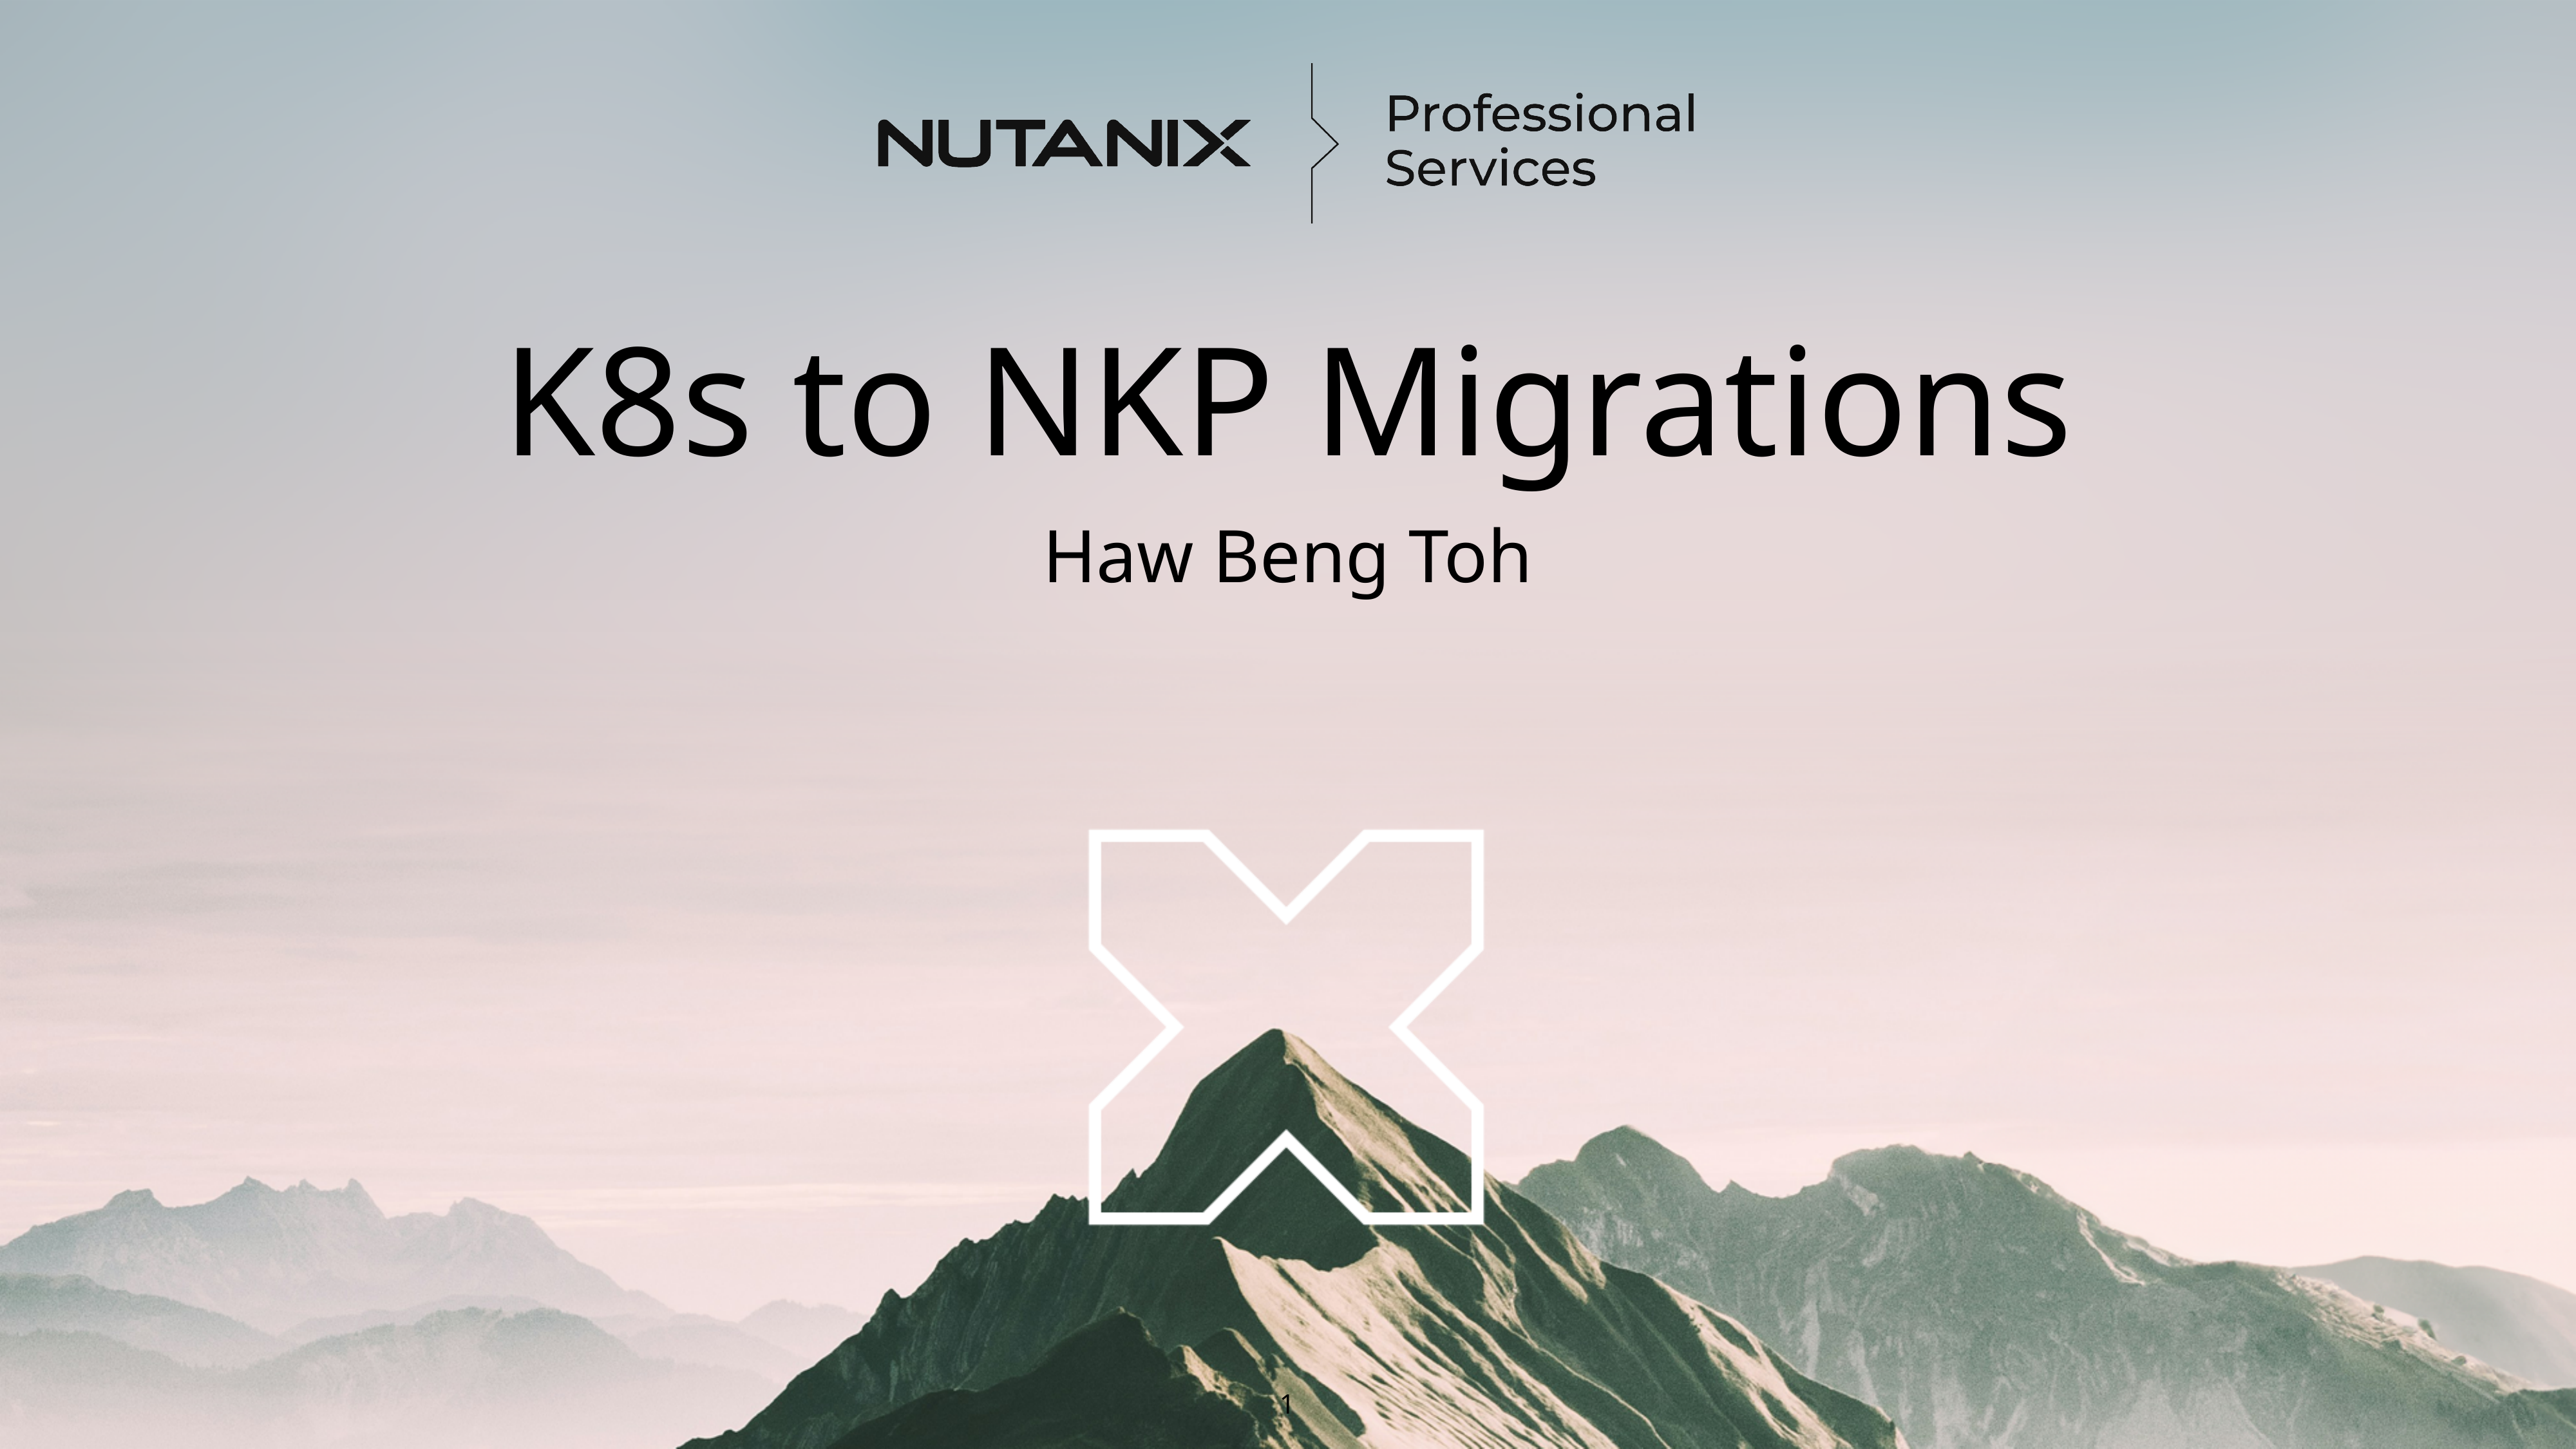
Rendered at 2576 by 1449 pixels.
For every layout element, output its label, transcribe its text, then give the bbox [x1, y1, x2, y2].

slide_number 1 [1263, 1381, 1312, 1431]
list Haw Beng Toh [187, 504, 2389, 1159]
picture [0, 0, 2576, 1449]
title K8s to NKP Migrations [187, 0, 2389, 491]
